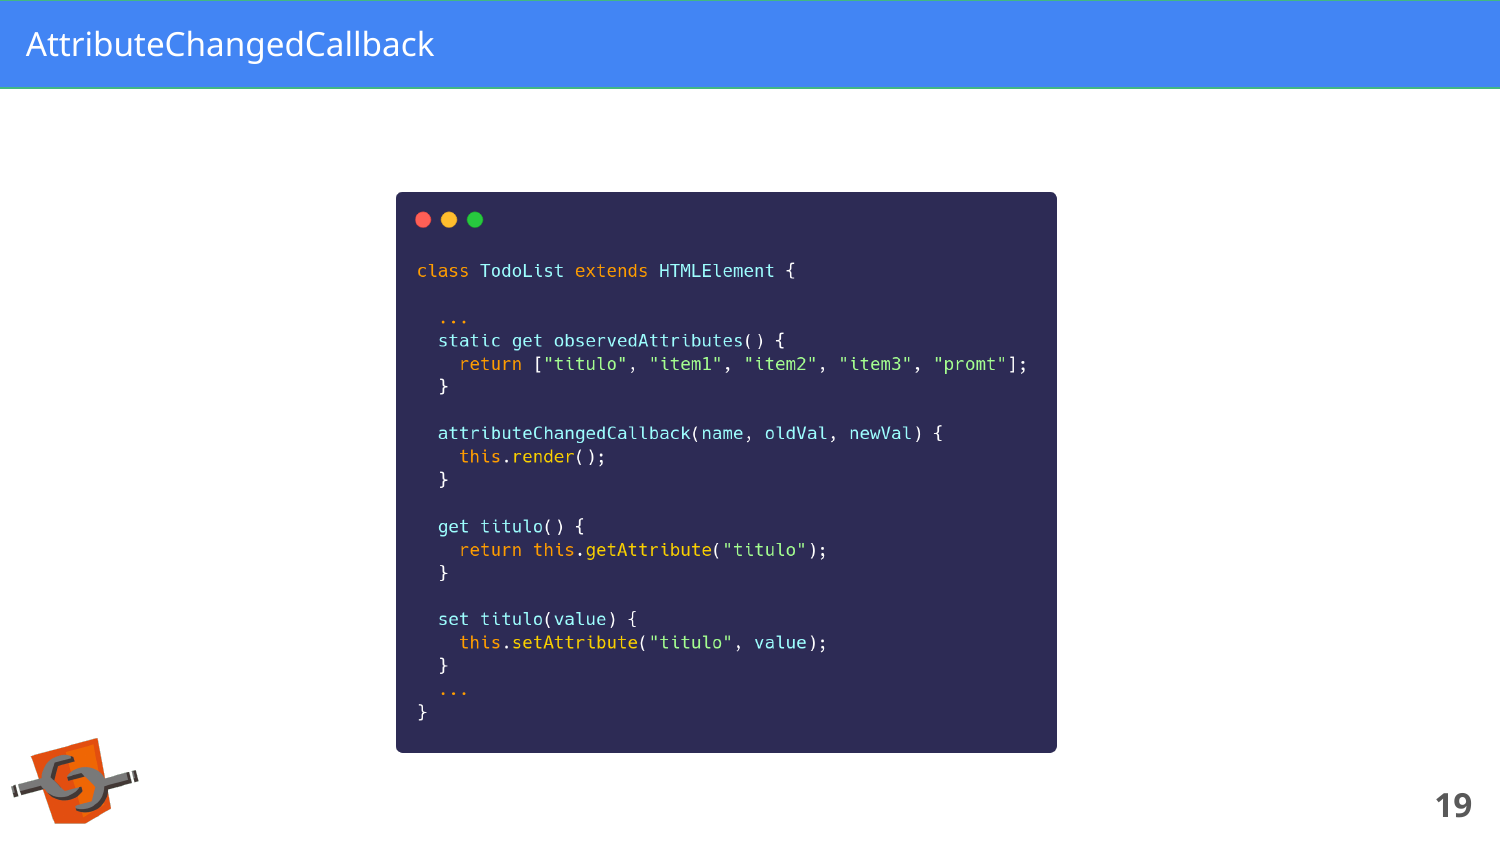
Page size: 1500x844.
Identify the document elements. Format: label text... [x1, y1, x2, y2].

text_box ‹#› [1397, 774, 1488, 839]
picture [10, 736, 139, 826]
text_box AttributeChangedCallback [10, 8, 1071, 79]
picture [322, 119, 1129, 826]
text_box [0, 0, 1500, 88]
